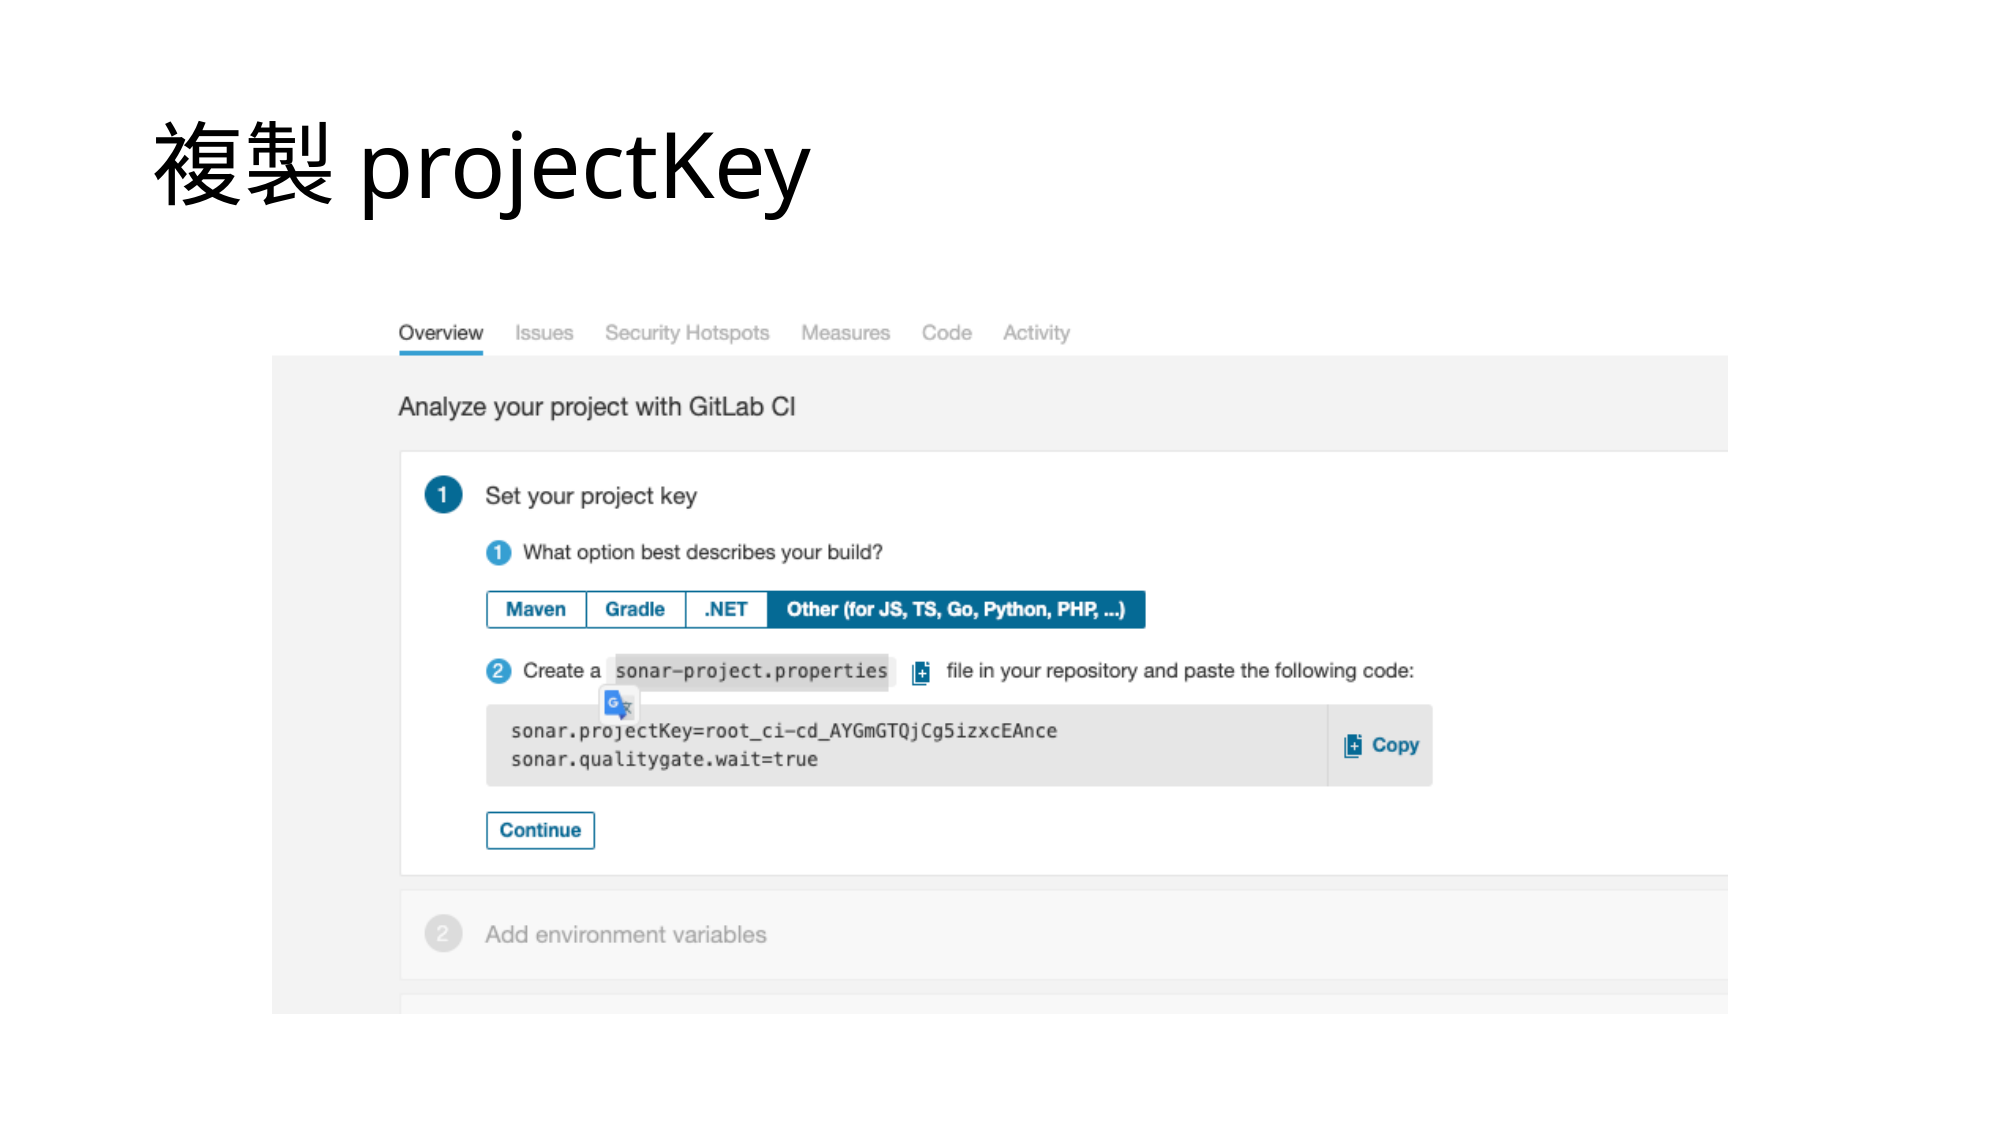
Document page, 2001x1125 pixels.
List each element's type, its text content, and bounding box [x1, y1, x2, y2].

title 複製projectKey [137, 59, 1863, 278]
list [272, 299, 1728, 1014]
